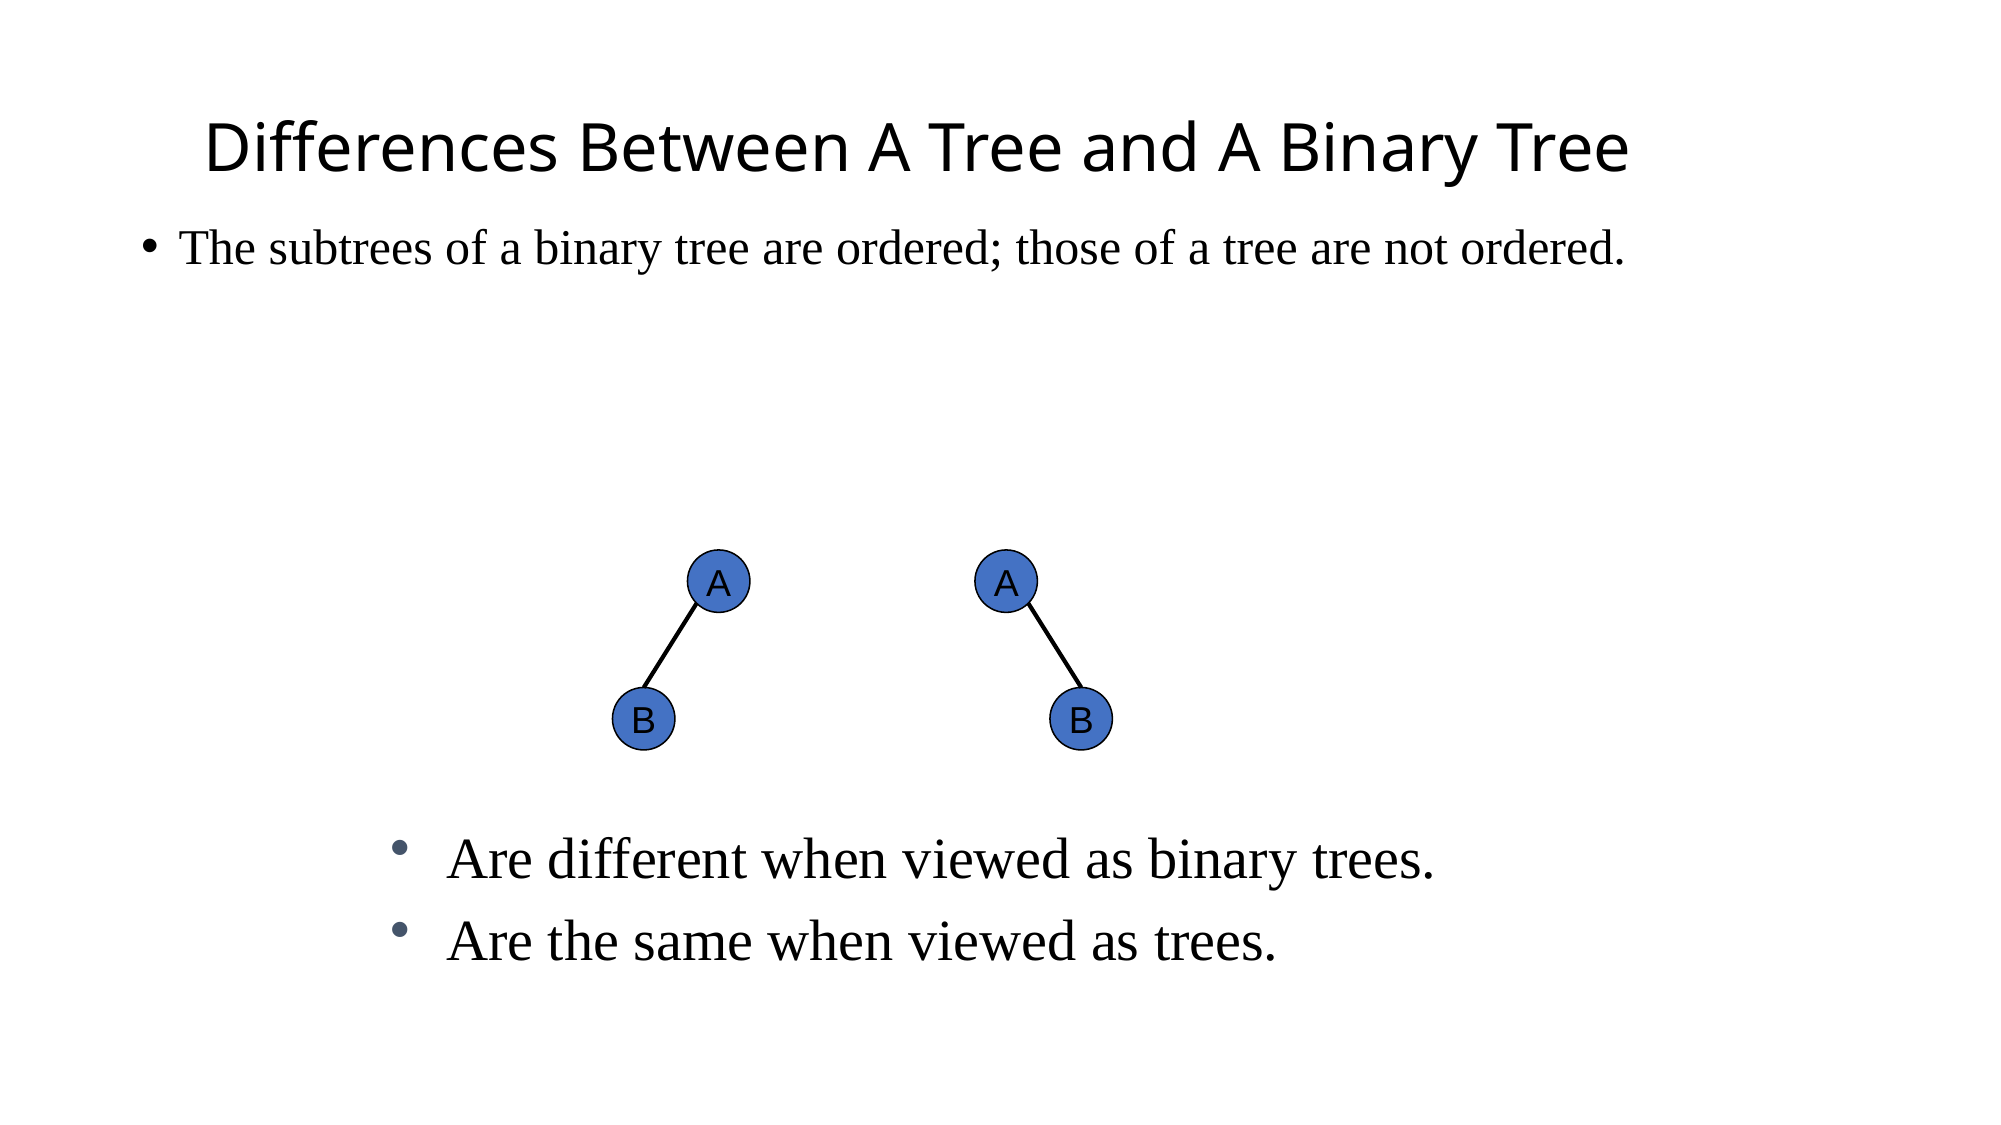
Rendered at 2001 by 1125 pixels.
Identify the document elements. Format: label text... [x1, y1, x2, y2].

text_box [612, 549, 750, 750]
list The subtrees of a binary tree are ordered; those of a tree are not ordered. [125, 214, 1899, 415]
text_box Are different when viewed as binary trees. Are the same when viewed as trees. [374, 812, 1650, 1013]
title Differences Between A Tree and A Binary Tree [188, 75, 1750, 214]
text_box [974, 549, 1113, 750]
